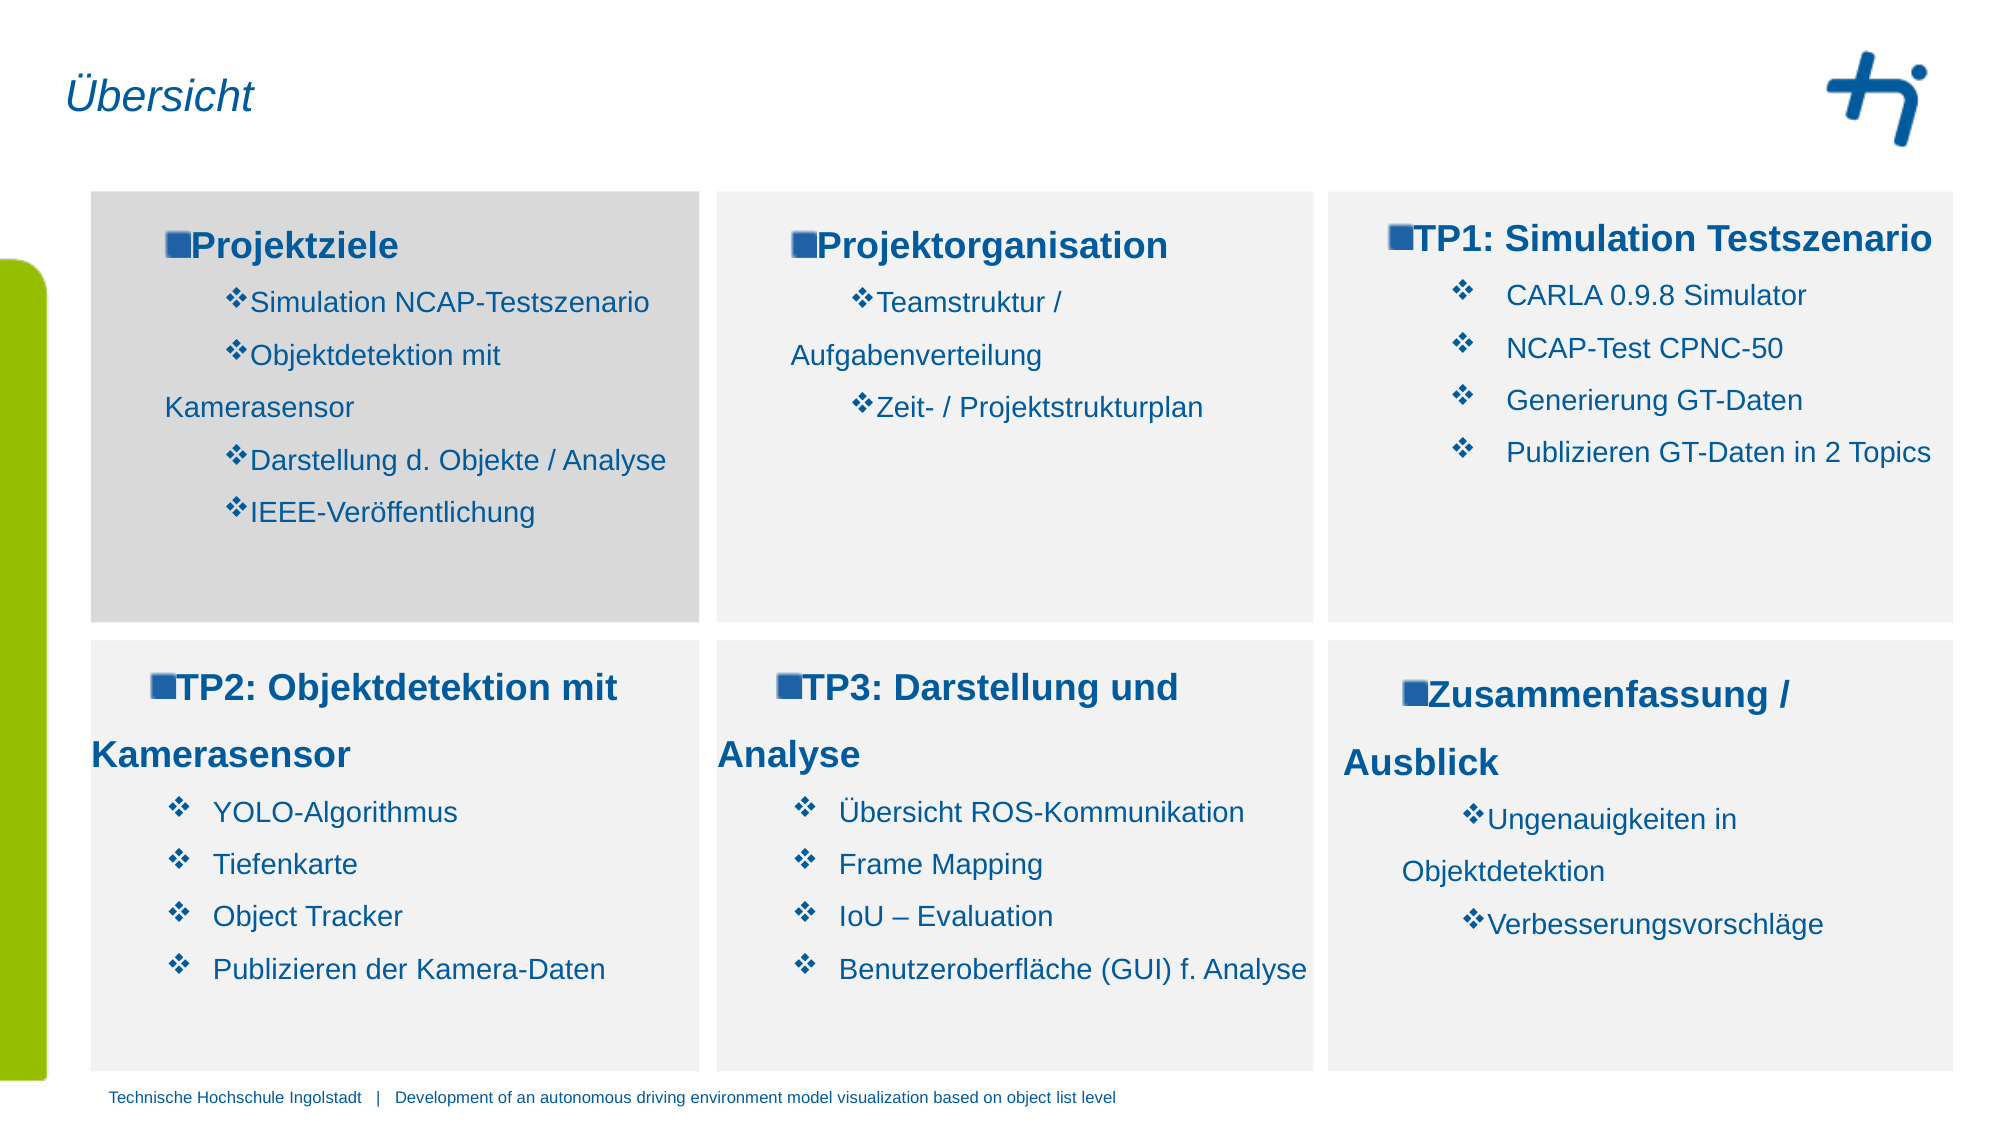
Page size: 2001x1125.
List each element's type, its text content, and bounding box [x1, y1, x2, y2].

text_box Projektorganisation Teamstruktur / Aufgabenverteilung Zeit- / Projektstrukturplan [716, 191, 1314, 623]
list TP1: Simulation Testszenario CARLA 0.9.8 Simulator NCAP-Test CPNC-50 Generierung GT-Daten Publizieren GT-Daten in 2 Topics [1328, 191, 1953, 623]
text_box Projektziele Simulation NCAP-Testszenario Objektdetektion mit Kamerasensor Darstellung d. Objekte / Analyse IEEE-Veröffentlichung [90, 191, 700, 623]
text_box TP3: Darstellung und Analyse Übersicht ROS-Kommunikation Frame Mapping IoU – Evaluation Benutzeroberfläche (GUI) f. Analyse [716, 640, 1314, 1072]
text_box Zusammenfassung / Ausblick Ungenauigkeiten in Objektdetektion Verbesserungsvorschläge [1328, 640, 1953, 1072]
title Übersicht [64, 66, 1665, 121]
text_box TP2: Objektdetektion mit Kamerasensor YOLO-Algorithmus Tiefenkarte Object Tracker Publizieren der Kamera-Daten [90, 640, 700, 1072]
